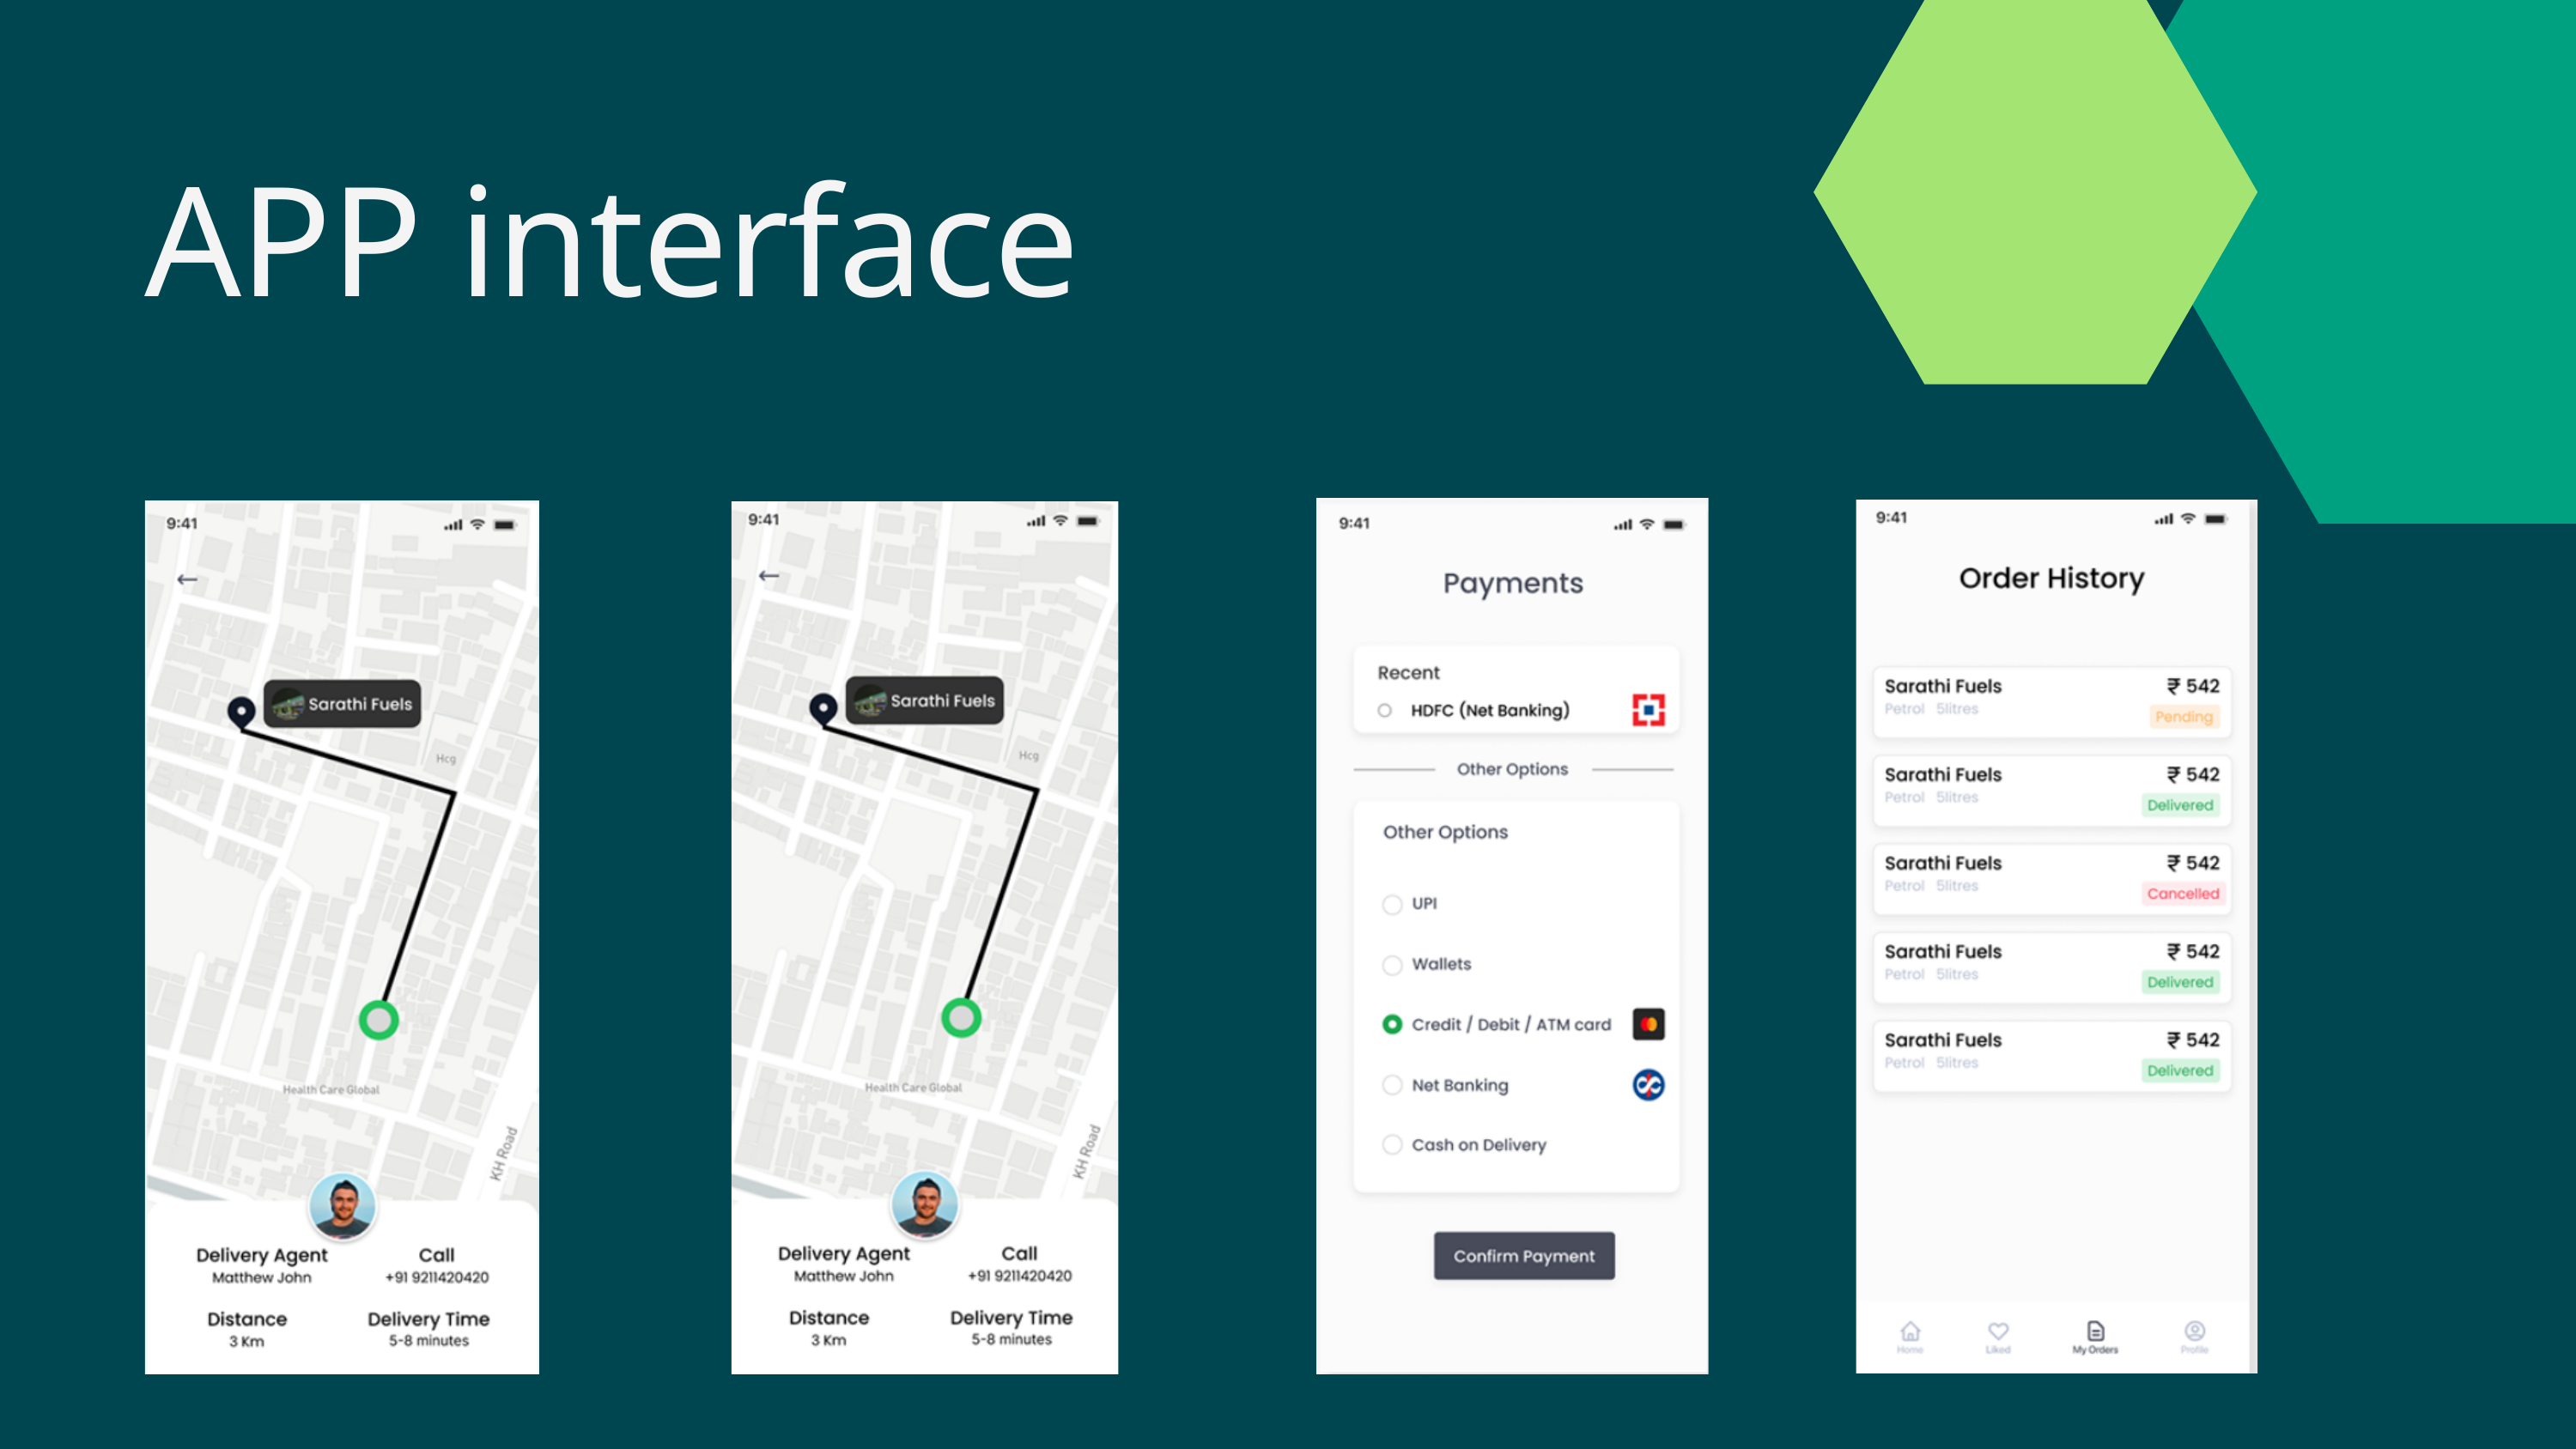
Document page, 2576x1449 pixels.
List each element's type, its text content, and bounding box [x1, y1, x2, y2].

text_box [2099, 0, 2576, 524]
text_box APP interface [144, 144, 1119, 328]
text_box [1813, 0, 2258, 385]
text_box [144, 500, 539, 1374]
text_box [731, 501, 1119, 1374]
text_box [1316, 498, 1709, 1374]
text_box [1856, 500, 2258, 1373]
